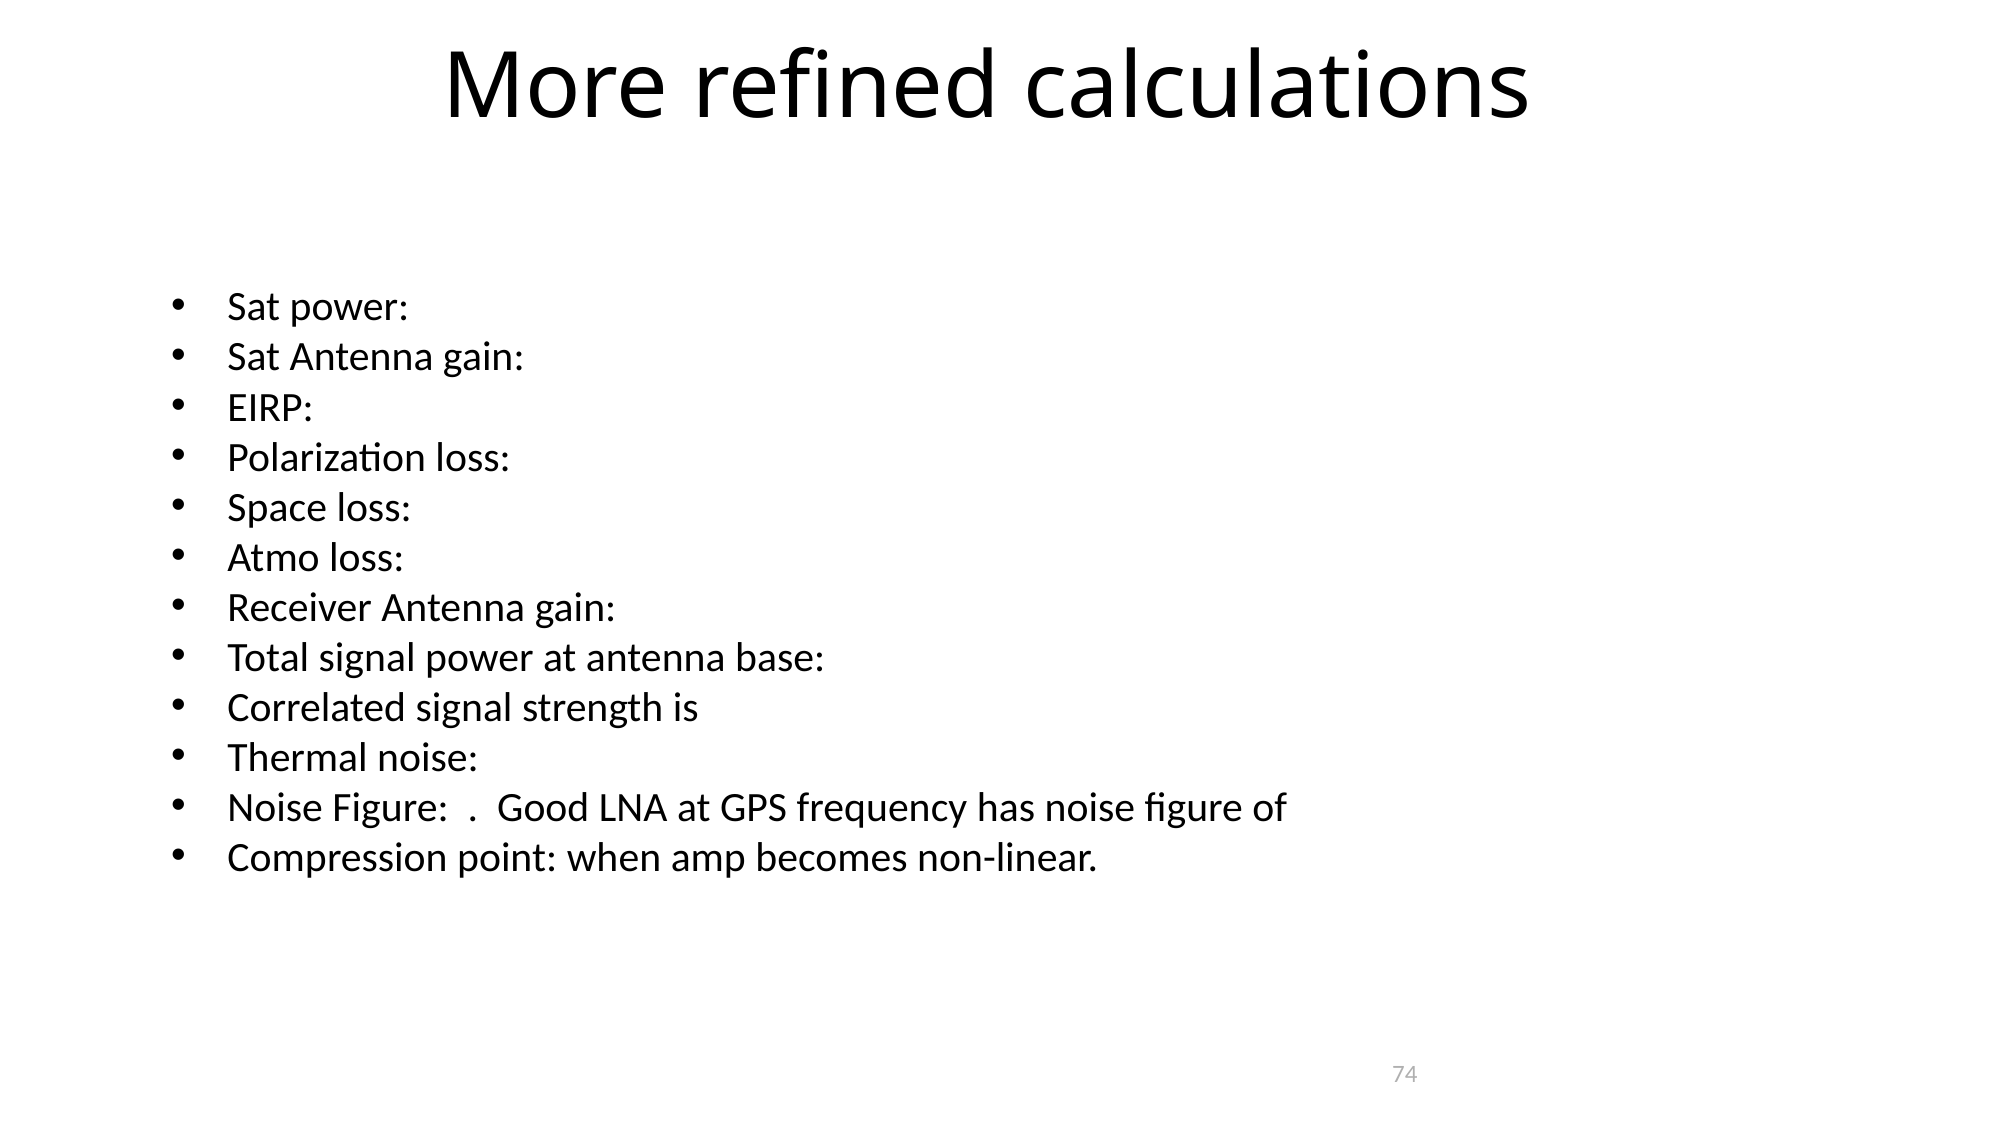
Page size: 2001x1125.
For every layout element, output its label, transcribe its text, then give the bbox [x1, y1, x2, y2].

slide_number 74 [1074, 738, 1425, 1125]
text_box More refined calculations [41, 18, 1933, 144]
